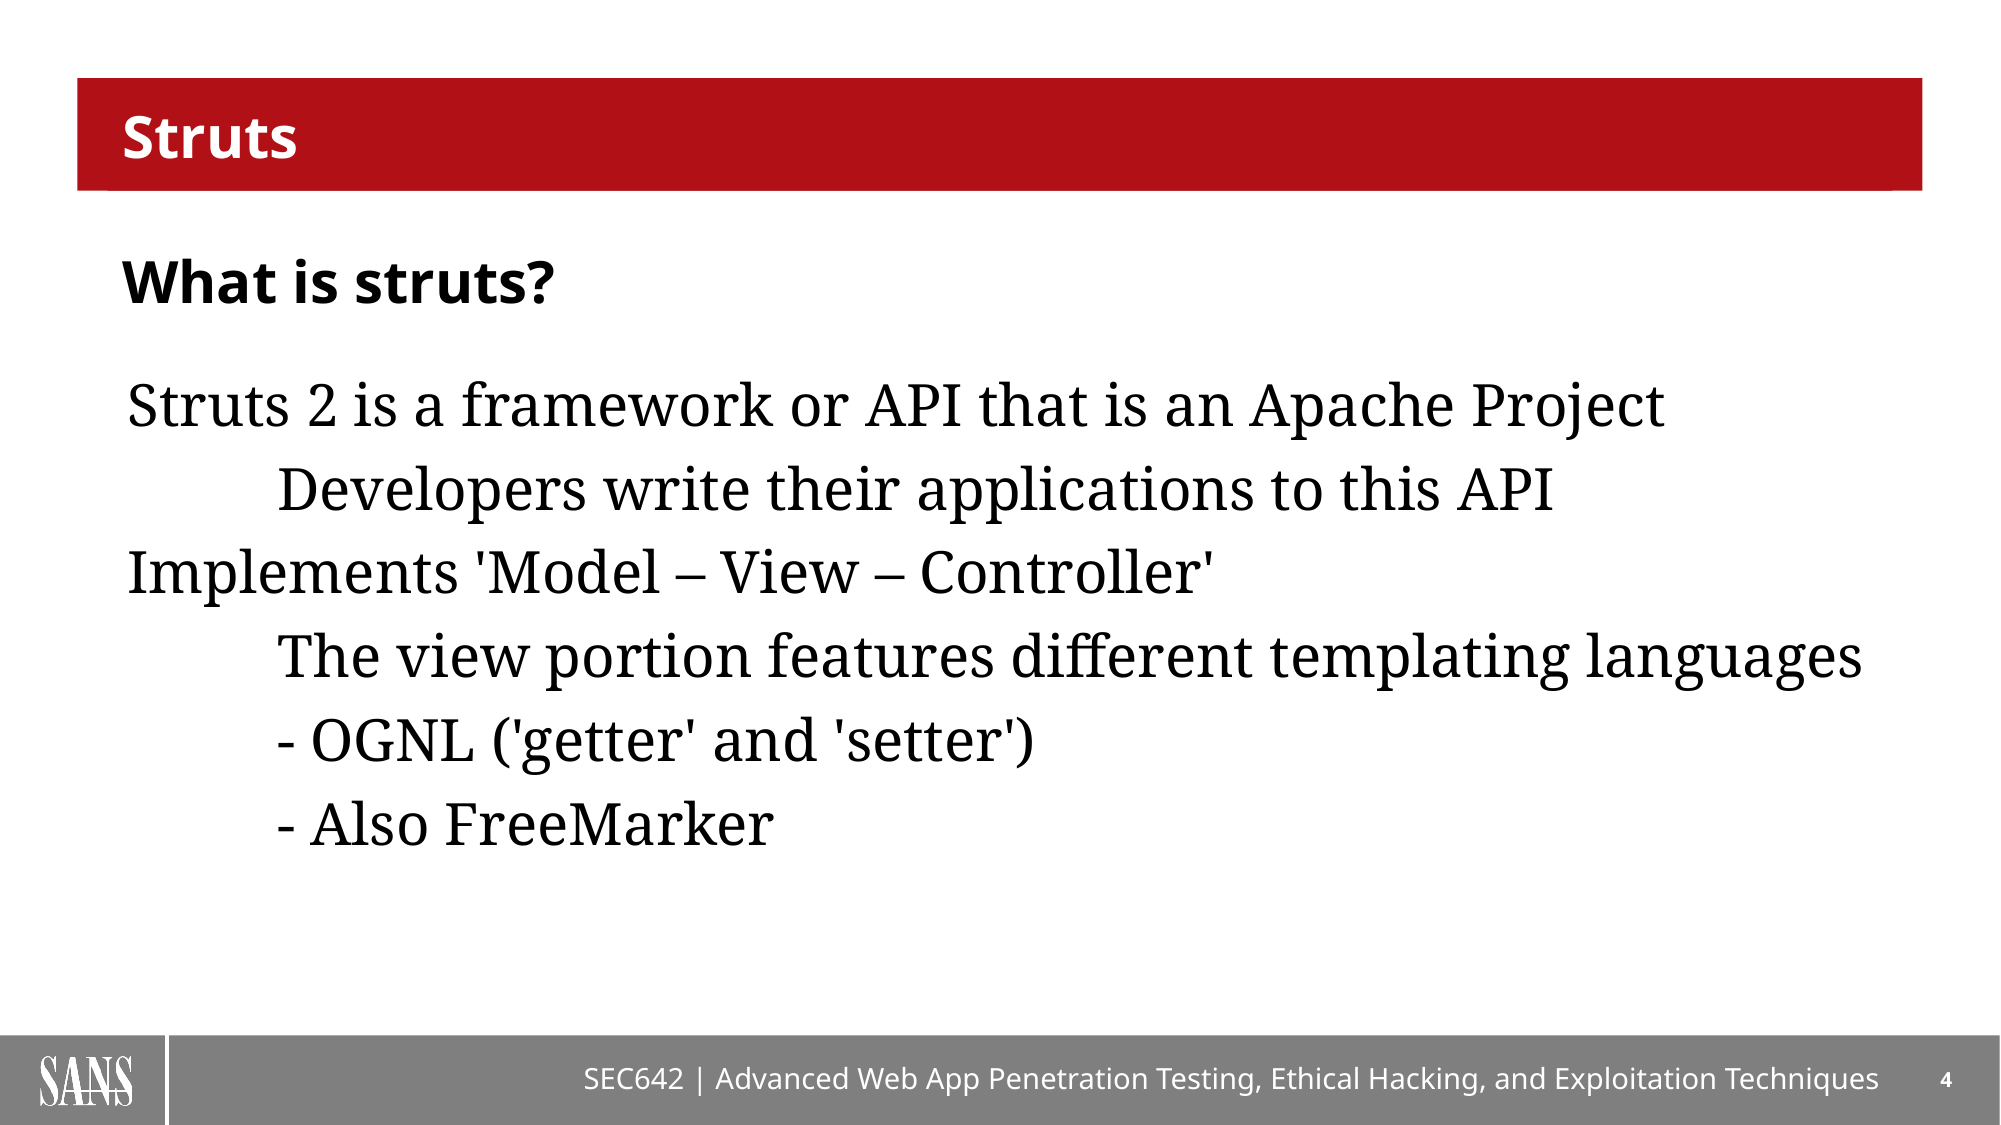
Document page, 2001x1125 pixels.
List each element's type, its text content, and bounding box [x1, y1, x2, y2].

subtitle What is struts? [107, 246, 1893, 343]
title Struts [107, 78, 1893, 191]
list Struts 2 is a framework or API that is an Apache Project Developers write their applications to this API Implements 'Model – View – Controller' The view portion features different templating languages - OGNL ('getter' and 'setter') - Also FreeMarker [112, 368, 1898, 979]
